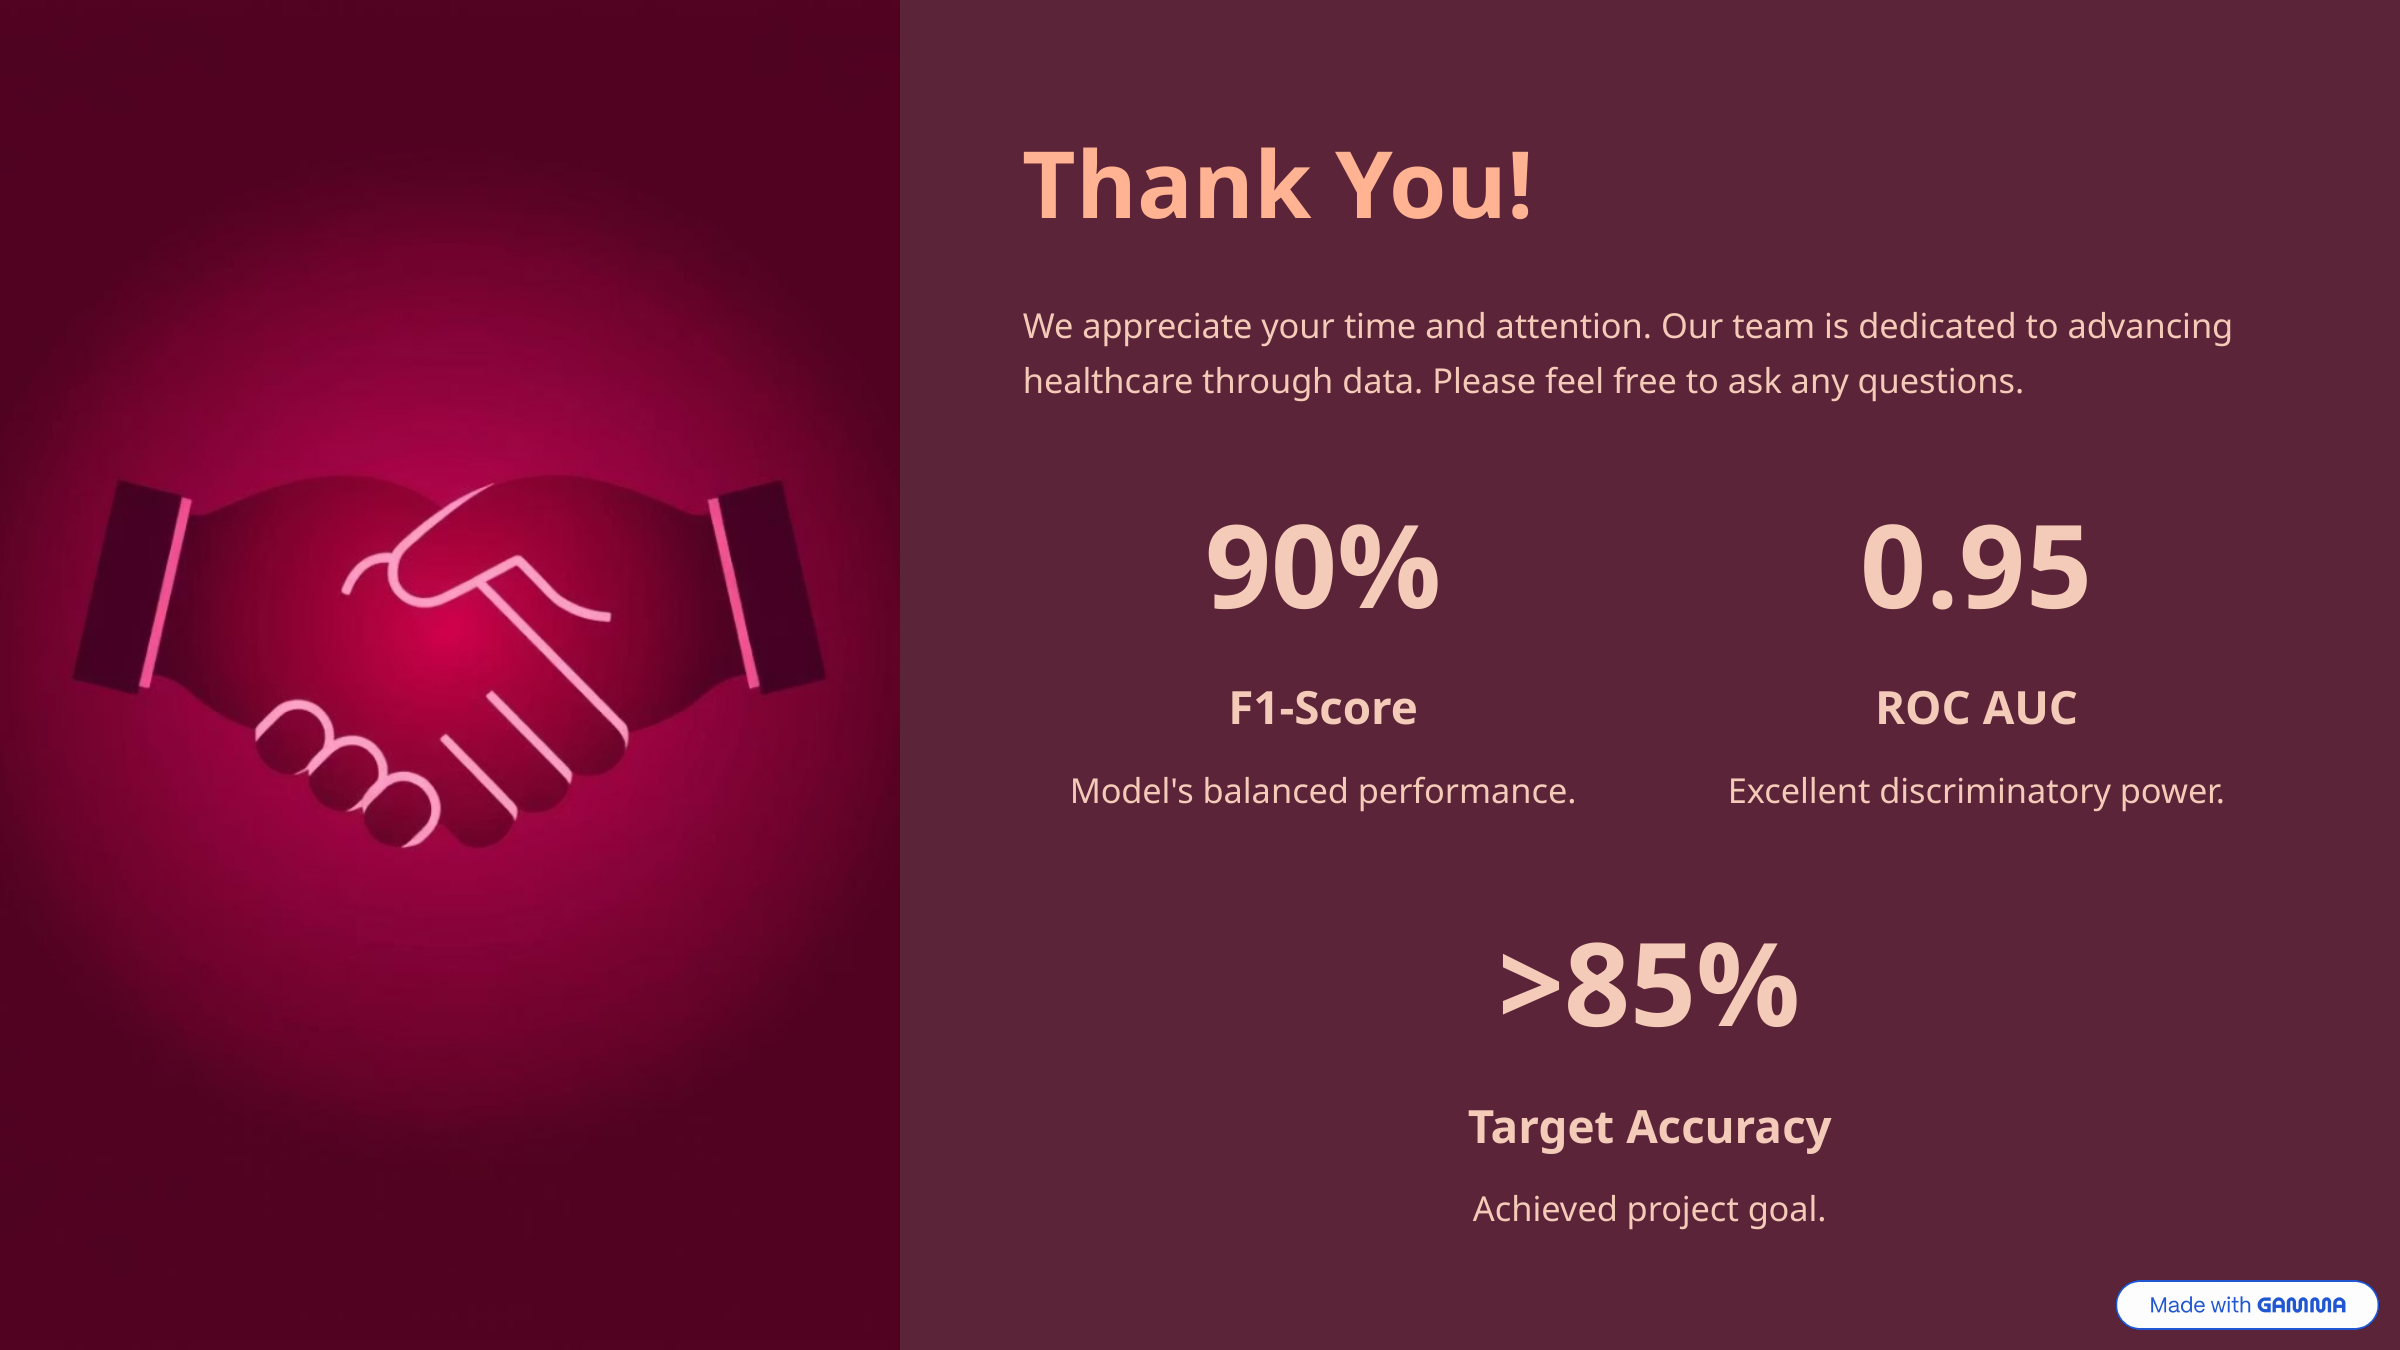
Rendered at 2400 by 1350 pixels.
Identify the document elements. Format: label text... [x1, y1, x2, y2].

picture [2106, 1271, 2389, 1339]
text_box >85% [1349, 934, 1951, 1050]
text_box Thank You! [1022, 120, 1960, 238]
text_box Achieved project goal. [1349, 1173, 1951, 1230]
text_box ROC AUC [1742, 675, 2211, 734]
text_box 90% [1022, 515, 1624, 632]
text_box Model's balanced performance. [1022, 755, 1624, 812]
text_box Target Accuracy [1415, 1093, 1885, 1153]
text_box F1-Score [1089, 675, 1558, 734]
picture [0, 0, 900, 1350]
text_box Excellent discriminatory power. [1676, 755, 2278, 812]
text_box We appreciate your time and attention. Our team is dedicated to advancing healthcare through data. Please feel free to ask any questions. [1022, 290, 2277, 459]
text_box 0.95 [1676, 515, 2278, 632]
